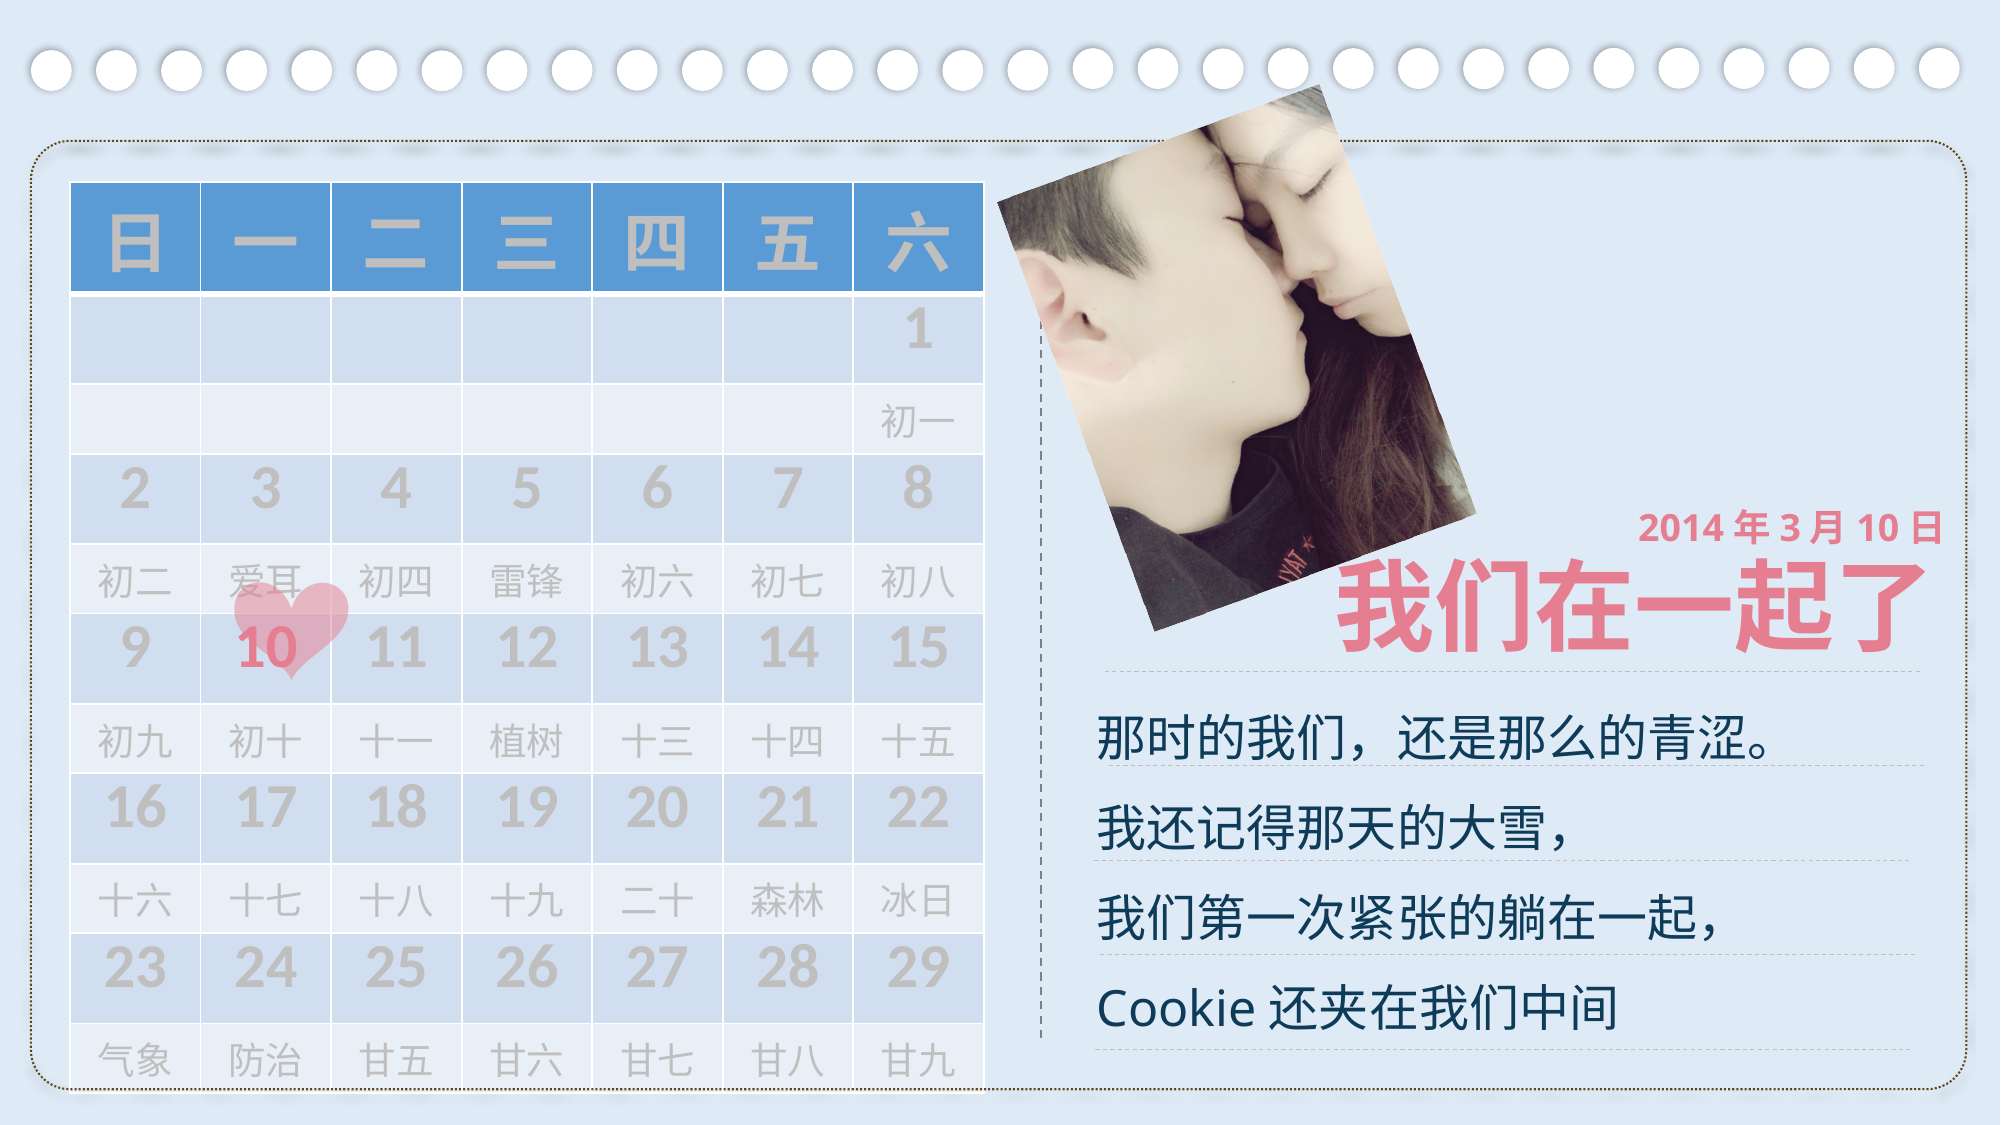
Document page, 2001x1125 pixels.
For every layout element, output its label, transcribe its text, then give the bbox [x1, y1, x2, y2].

text_box [420, 49, 464, 93]
text_box [485, 49, 529, 92]
text_box [233, 581, 350, 682]
text_box 我们在一起了 [1291, 536, 1949, 672]
text_box [811, 48, 854, 92]
text_box [1201, 47, 1245, 91]
text_box [1462, 47, 1505, 91]
text_box [160, 49, 204, 93]
text_box [1136, 47, 1180, 91]
text_box [680, 49, 724, 92]
text_box [1006, 48, 1050, 92]
text_box [290, 49, 334, 92]
text_box [1917, 46, 1961, 90]
text_box [876, 48, 920, 92]
text_box [1071, 47, 1115, 91]
text_box [1787, 46, 1831, 90]
text_box [1527, 47, 1571, 91]
text_box [745, 48, 789, 92]
text_box [1396, 47, 1440, 91]
text_box [225, 49, 269, 92]
picture [998, 85, 1476, 631]
text_box [29, 139, 1968, 1091]
text_box [1331, 47, 1375, 91]
text_box [1852, 46, 1896, 90]
text_box [29, 49, 73, 92]
text_box [1657, 46, 1701, 90]
text_box [355, 49, 399, 92]
text_box [941, 49, 985, 92]
text_box [94, 49, 138, 92]
text_box 那时的我们，还是那么的青涩。 我还记得那天的大雪， 我们第一次紧张的躺在一起， Cookie还夹在我们中间 [1082, 668, 1936, 1044]
text_box 2014年3月10日 [1623, 473, 1961, 556]
text_box [550, 48, 594, 92]
text_box [1722, 47, 1766, 91]
text_box [1266, 47, 1310, 91]
text_box [615, 48, 659, 92]
text_box [1592, 46, 1636, 90]
